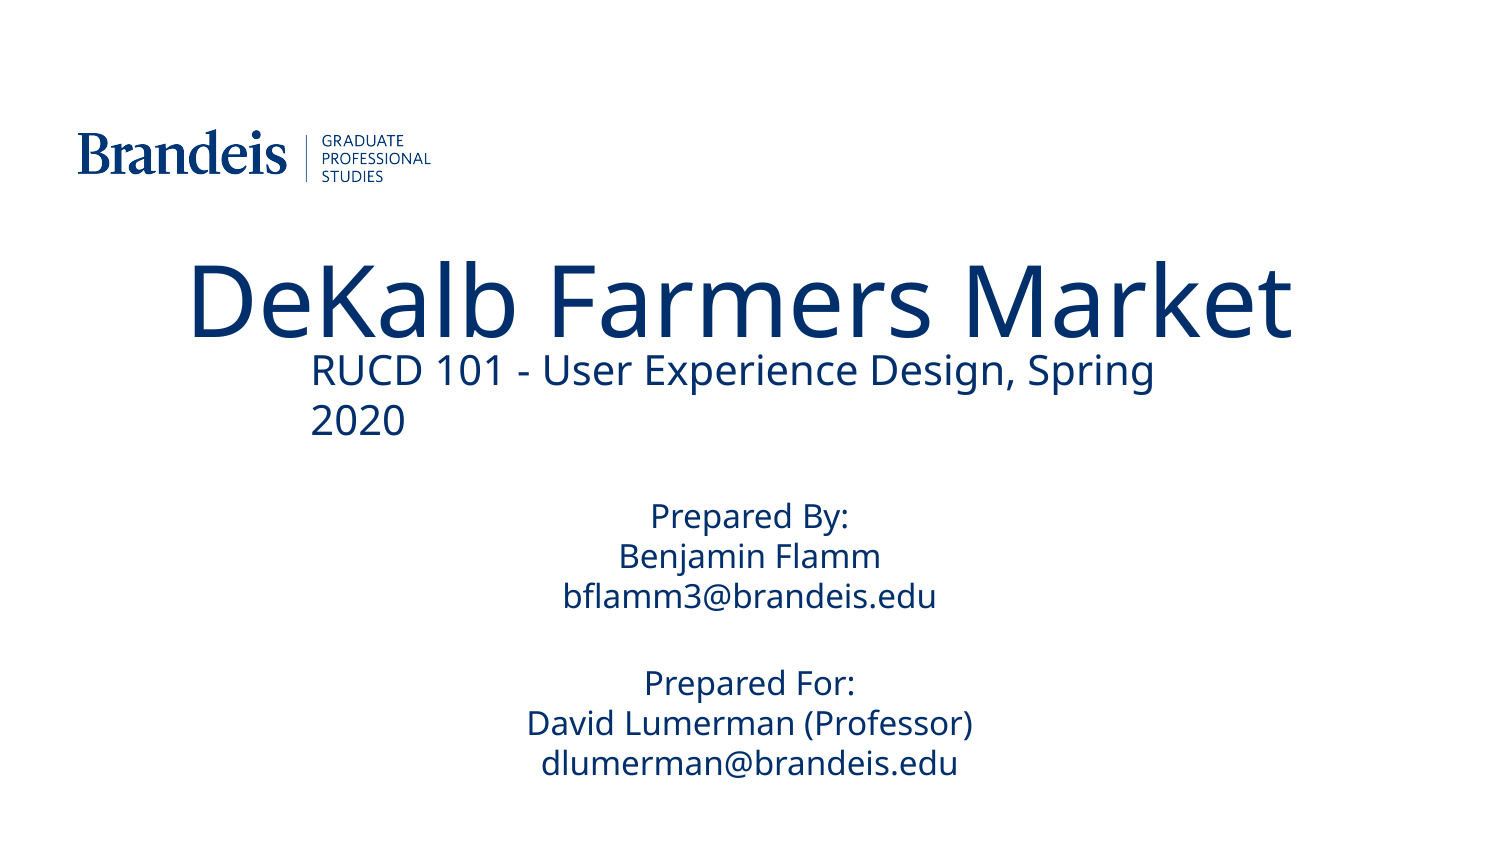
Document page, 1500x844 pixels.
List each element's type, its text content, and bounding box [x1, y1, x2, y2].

subtitle Prepared By: Benjamin Flamm bflamm3@brandeis.edu [496, 479, 1004, 647]
subtitle Prepared For: David Lumerman (Professor) dlumerman@brandeis.edu [465, 647, 1035, 816]
title DeKalb Farmers Market [65, 224, 1415, 493]
title RUCD 101 - User Experience Design, Spring 2020 [295, 384, 1205, 459]
picture [64, 119, 446, 192]
